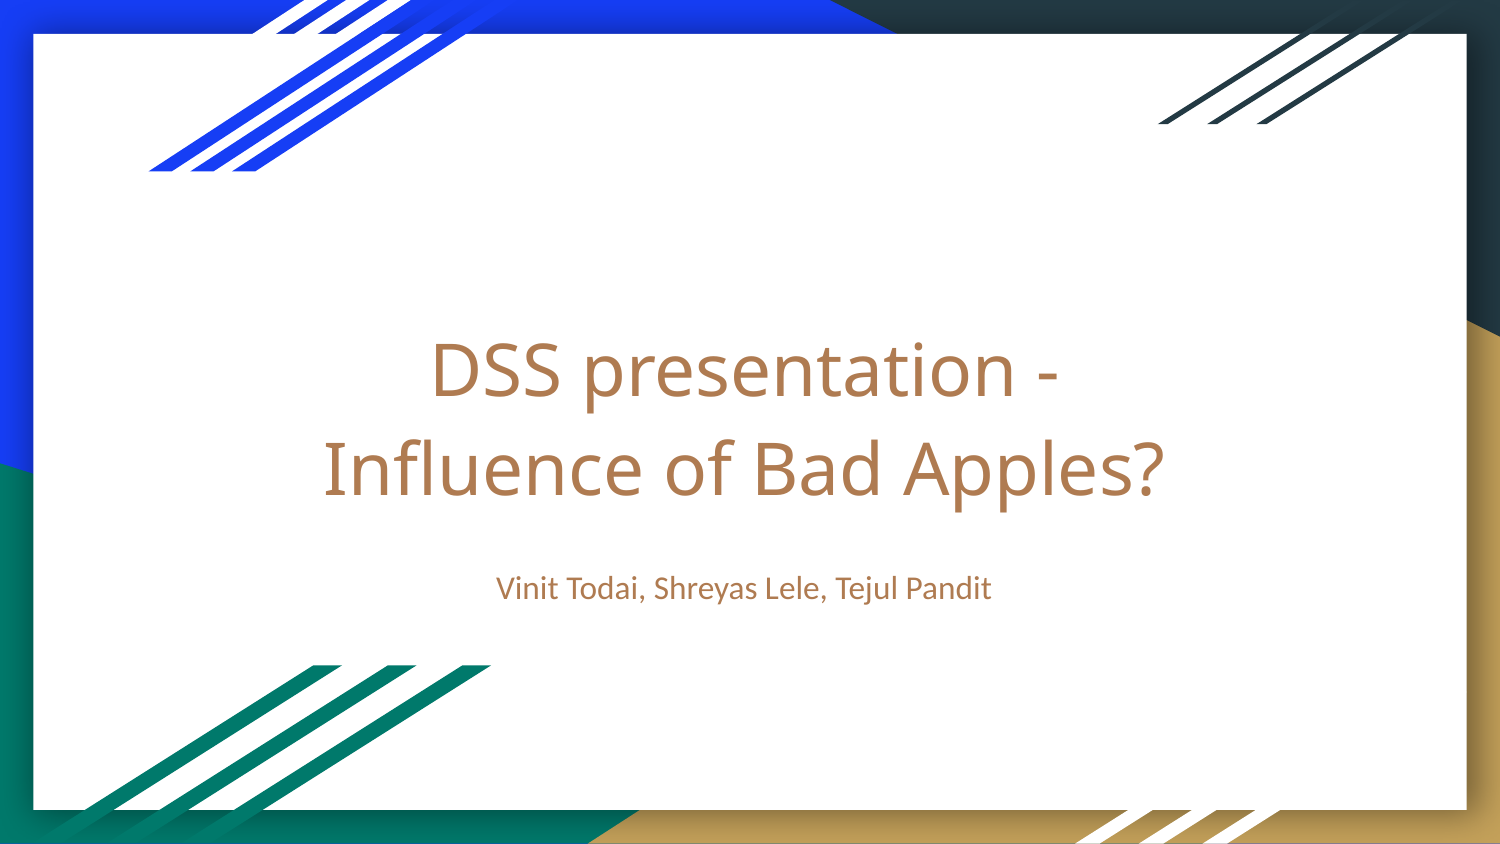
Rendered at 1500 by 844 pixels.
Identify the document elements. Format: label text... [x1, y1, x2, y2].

subtitle Vinit Todai, Shreyas Lele, Tejul Pandit [304, 559, 1185, 646]
title DSS presentation - Influence of Bad Apples? [304, 298, 1185, 537]
